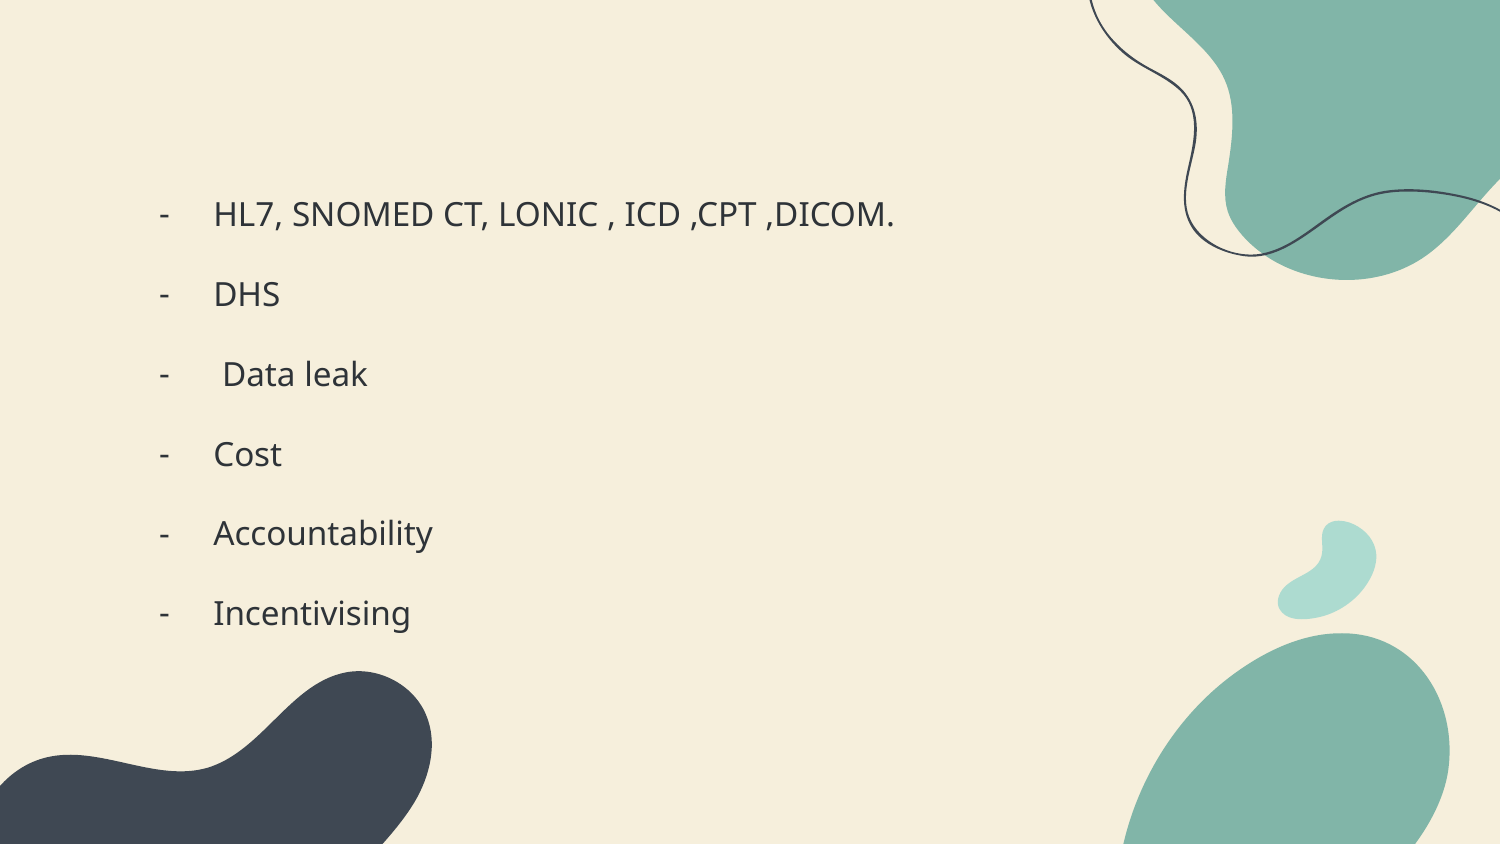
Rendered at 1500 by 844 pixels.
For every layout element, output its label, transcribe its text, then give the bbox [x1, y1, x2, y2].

subtitle HL7, SNOMED CT, LONIC , ICD ,CPT ,DICOM. DHS Data leak Cost Accountability Incentivising [138, 193, 933, 627]
